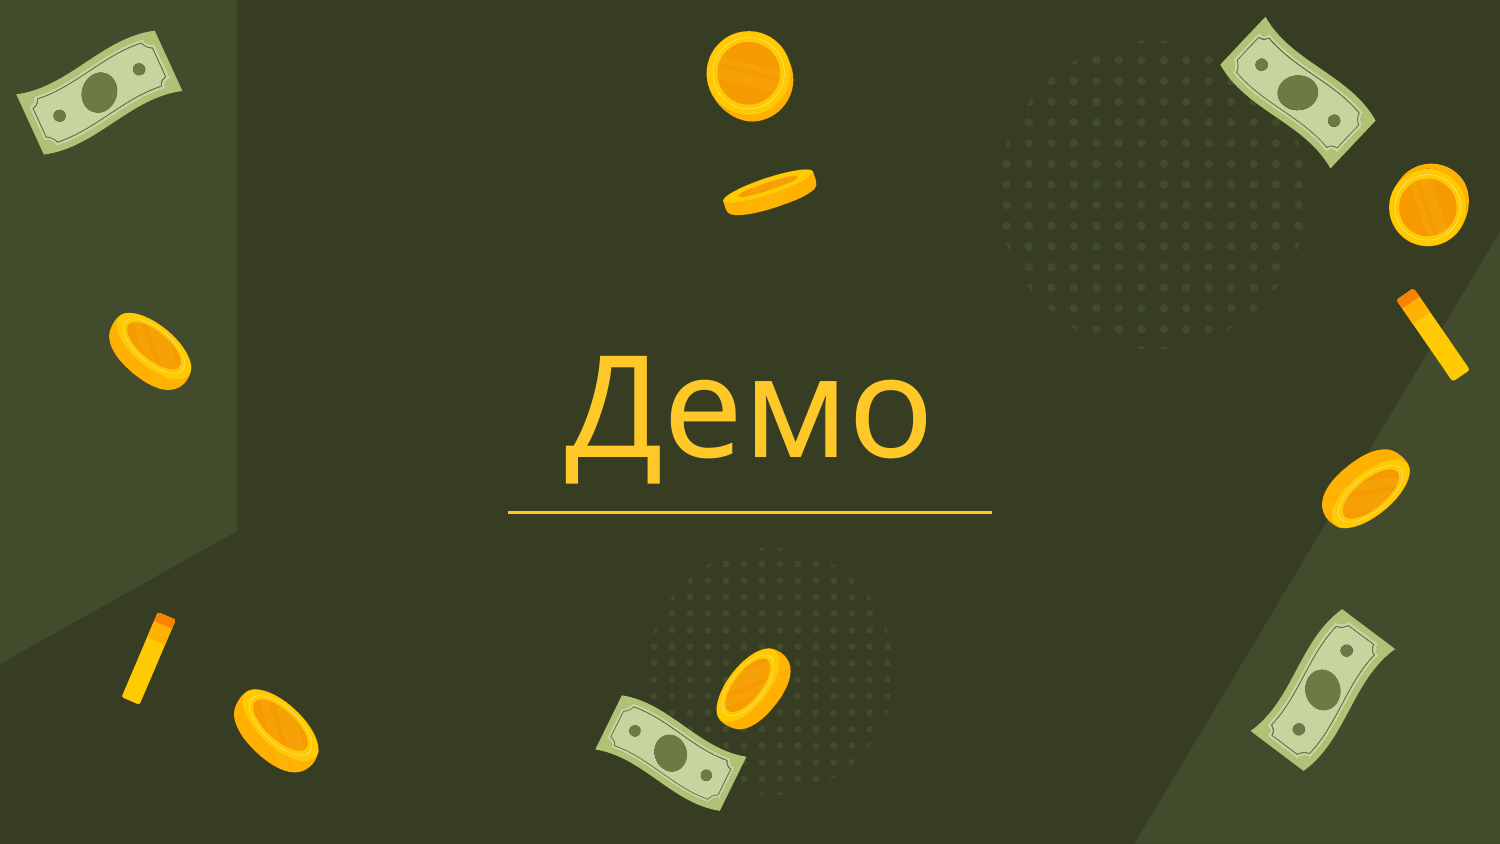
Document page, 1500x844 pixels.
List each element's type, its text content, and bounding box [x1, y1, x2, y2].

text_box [603, 679, 739, 827]
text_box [104, 626, 193, 691]
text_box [96, 322, 201, 380]
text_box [1407, 284, 1459, 386]
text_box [727, 159, 815, 225]
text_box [41, 9, 158, 176]
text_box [1385, 163, 1474, 247]
title Демо [490, 300, 1010, 434]
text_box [1224, 12, 1372, 173]
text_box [1265, 606, 1381, 774]
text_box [722, 646, 795, 735]
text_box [230, 686, 322, 775]
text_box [706, 30, 794, 122]
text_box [1307, 456, 1419, 523]
